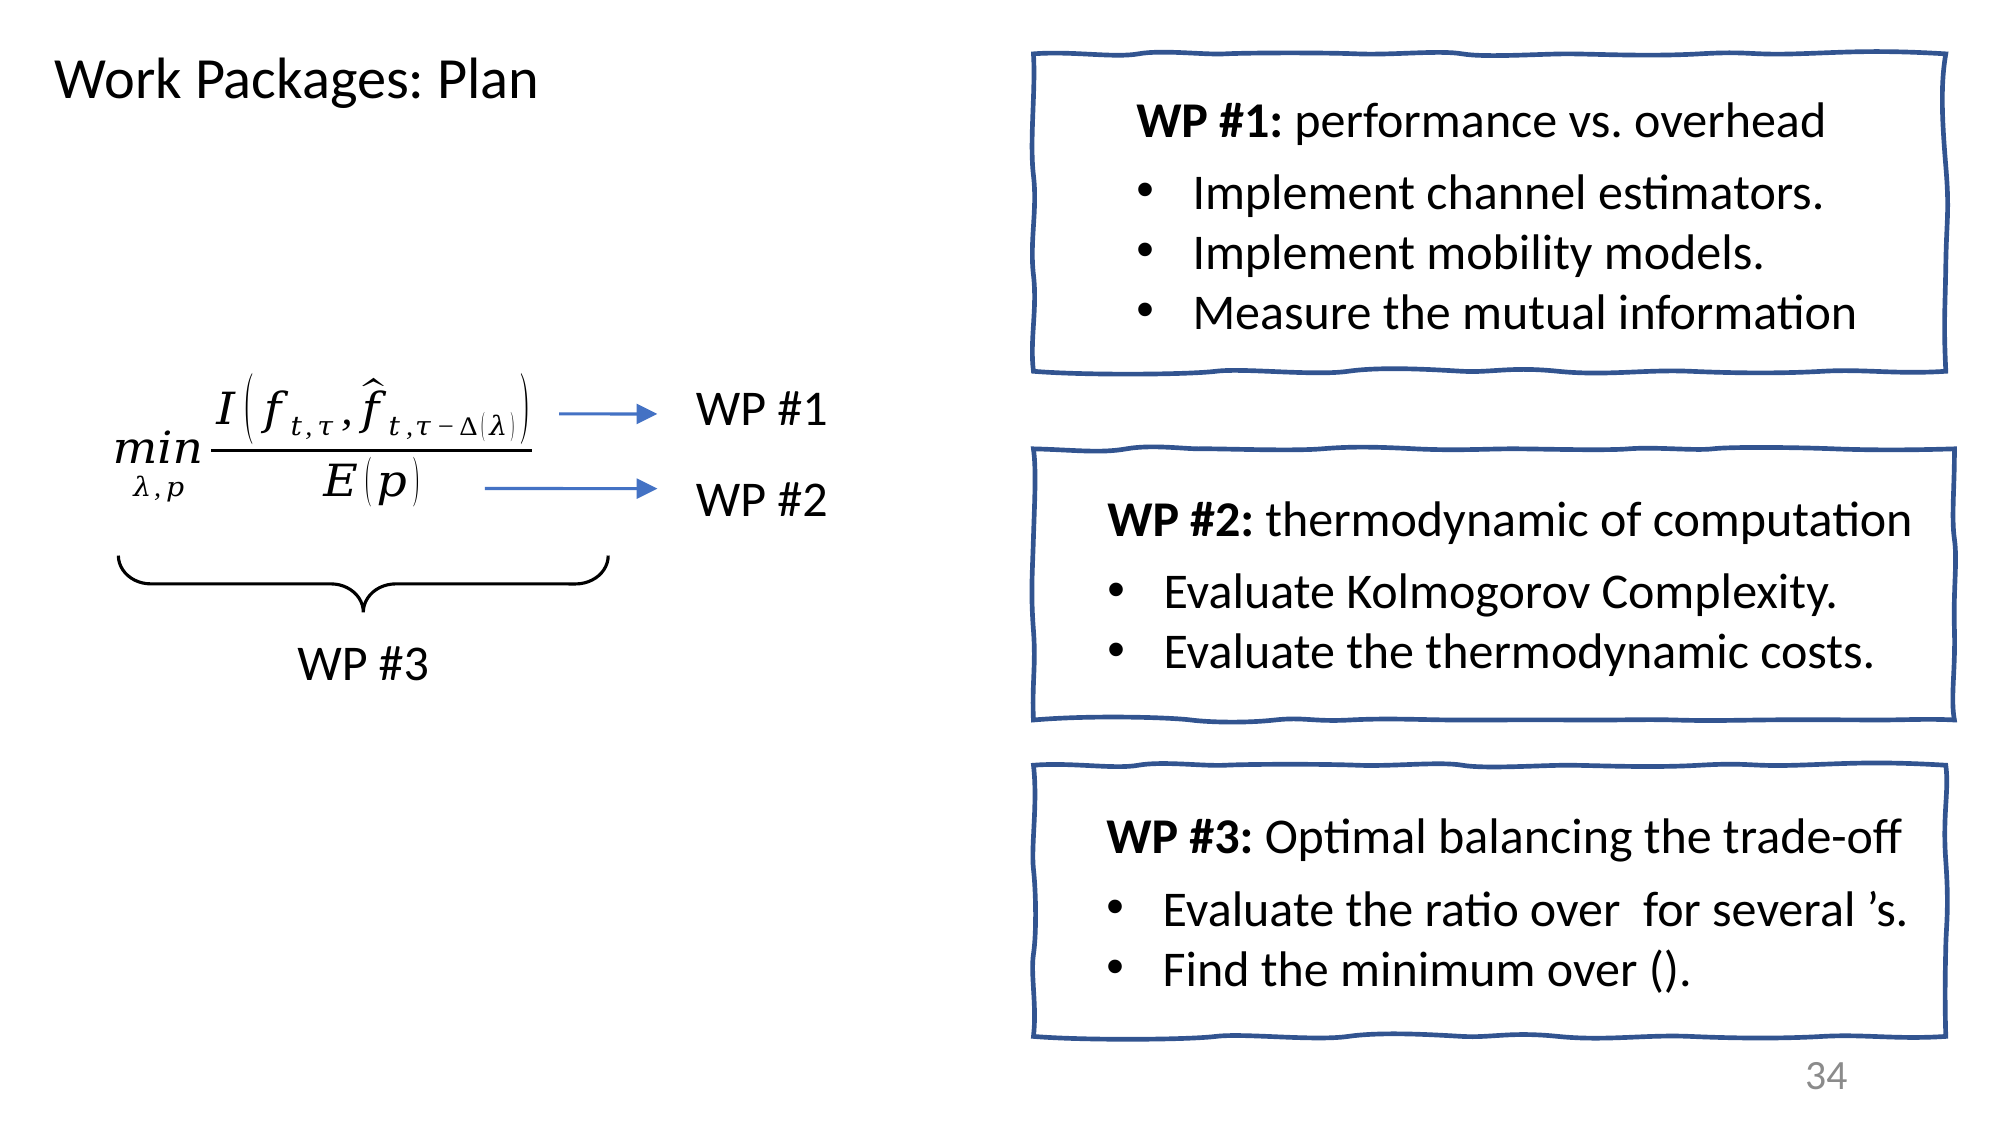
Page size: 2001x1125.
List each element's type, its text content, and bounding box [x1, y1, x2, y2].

text_box [1029, 49, 1950, 377]
text_box [1030, 760, 1950, 1042]
text_box WP #1 [681, 367, 843, 443]
text_box WP #2 [681, 459, 843, 535]
text_box [559, 403, 658, 425]
text_box [484, 478, 658, 499]
text_box [1029, 444, 1958, 725]
text_box Work Packages: Plan [40, 32, 555, 118]
text_box [117, 555, 609, 613]
text_box WP #3 [282, 622, 444, 698]
slide_number 34 [1412, 1042, 1863, 1103]
